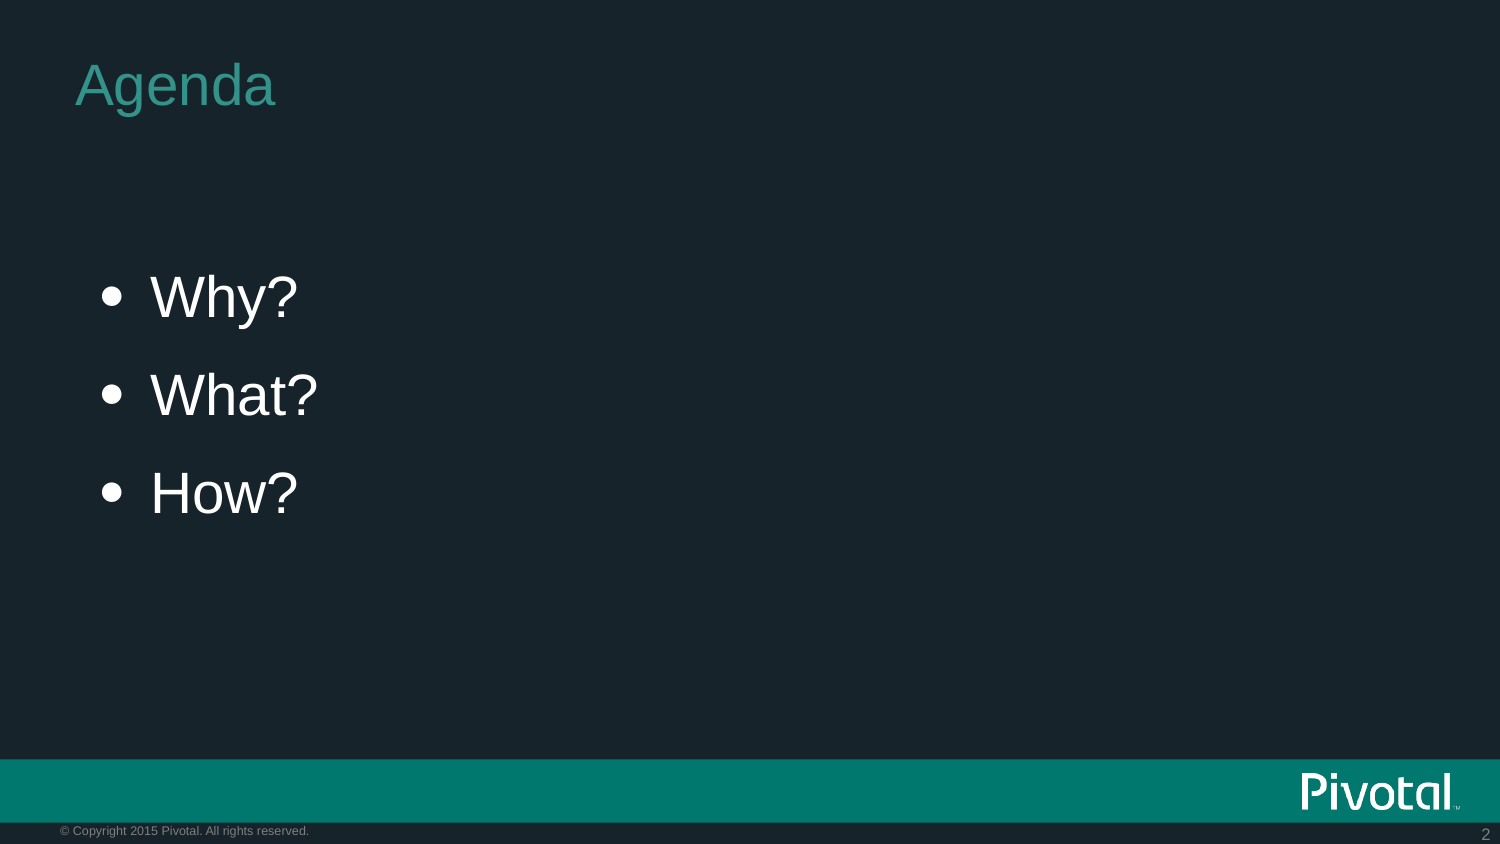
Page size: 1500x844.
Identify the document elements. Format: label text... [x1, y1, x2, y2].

picture [1302, 773, 1460, 810]
title Agenda [60, 40, 1440, 116]
list Why? What? How? [60, 146, 1440, 701]
